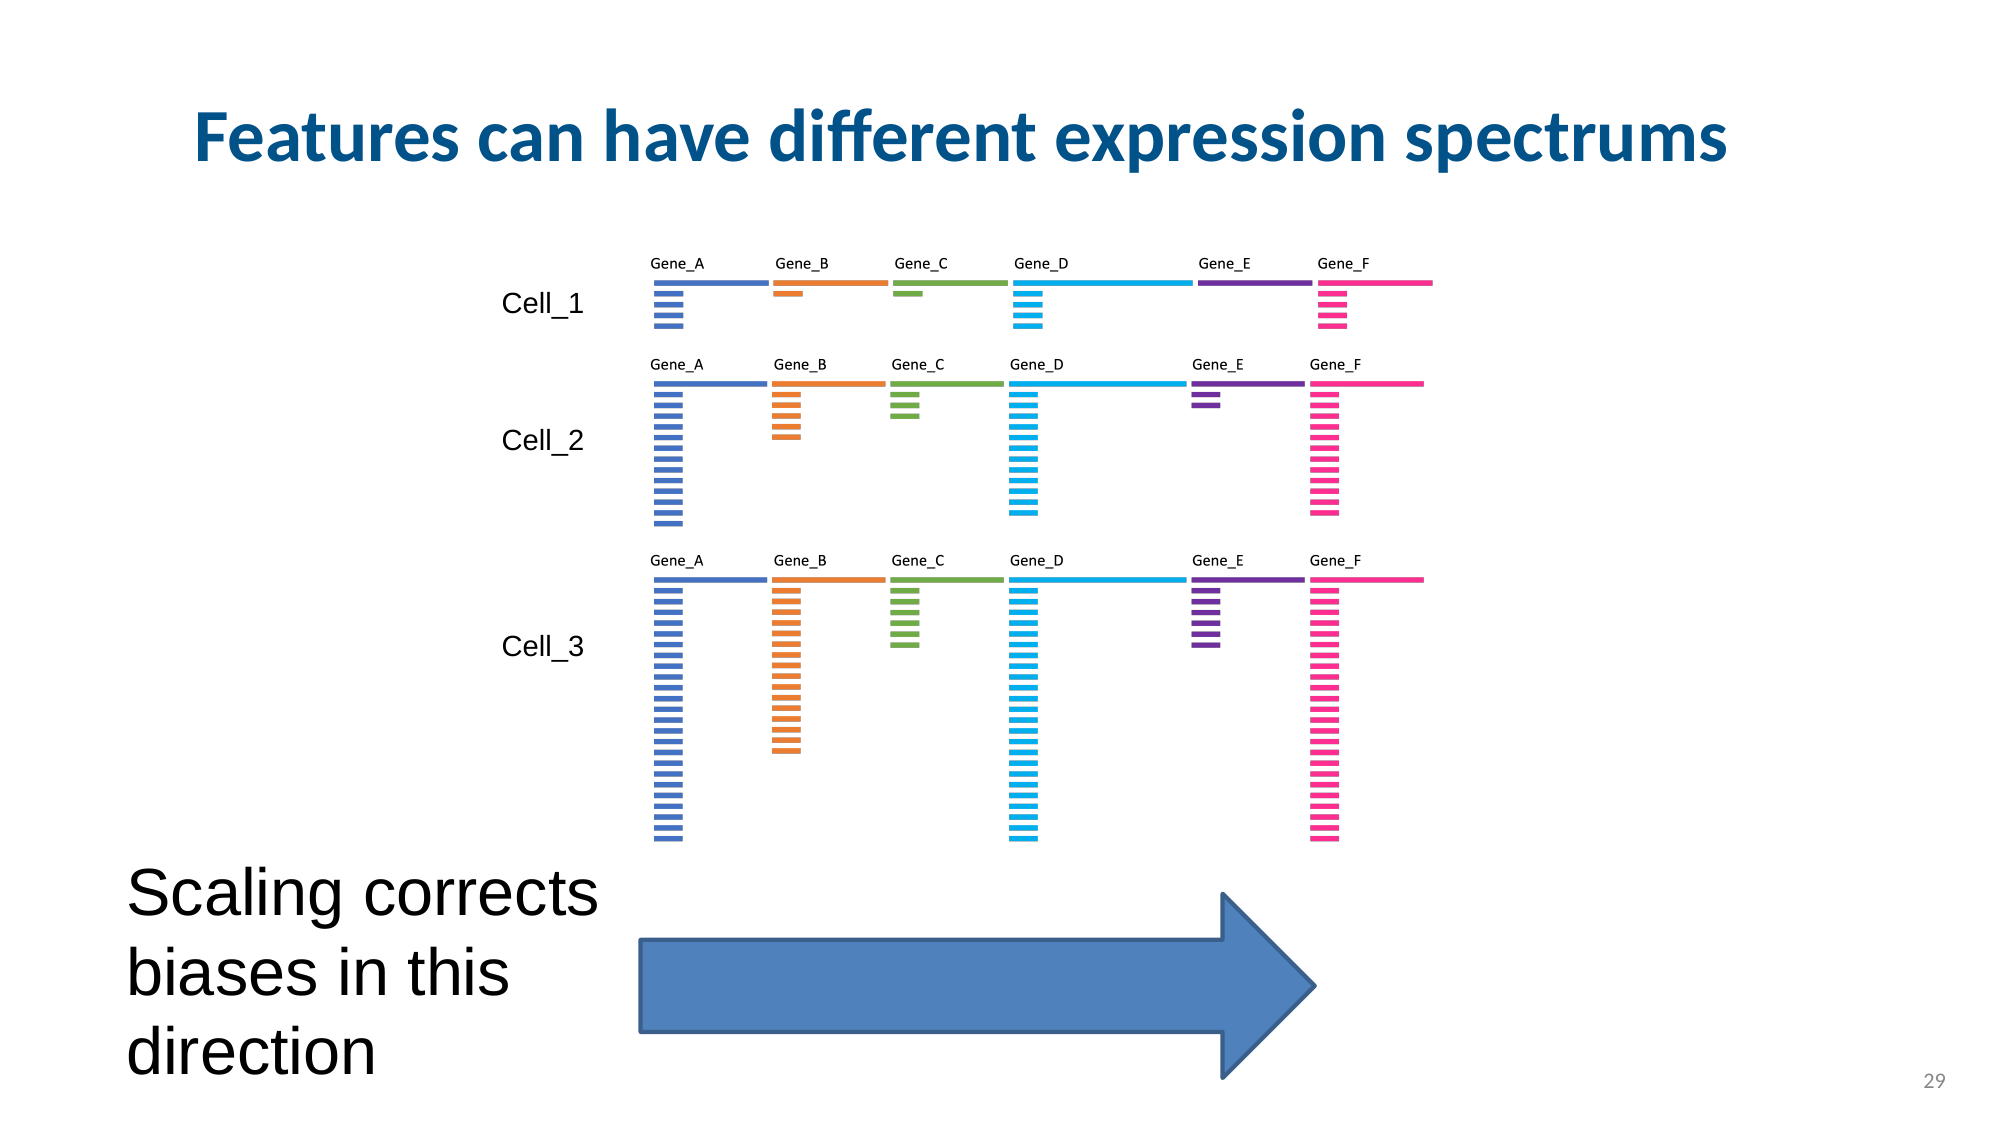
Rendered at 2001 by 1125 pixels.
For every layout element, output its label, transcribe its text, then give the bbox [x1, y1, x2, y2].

picture [640, 545, 1428, 842]
text_box Cell_2 [486, 413, 600, 464]
text_box Scaling corrects biases in this direction [111, 841, 714, 1096]
title Features can have different expression spectrums [99, 23, 1825, 241]
picture [640, 247, 1436, 330]
text_box Cell_1 [486, 276, 600, 327]
text_box [638, 891, 1317, 1080]
text_box Cell_3 [486, 619, 600, 670]
picture [640, 349, 1428, 527]
